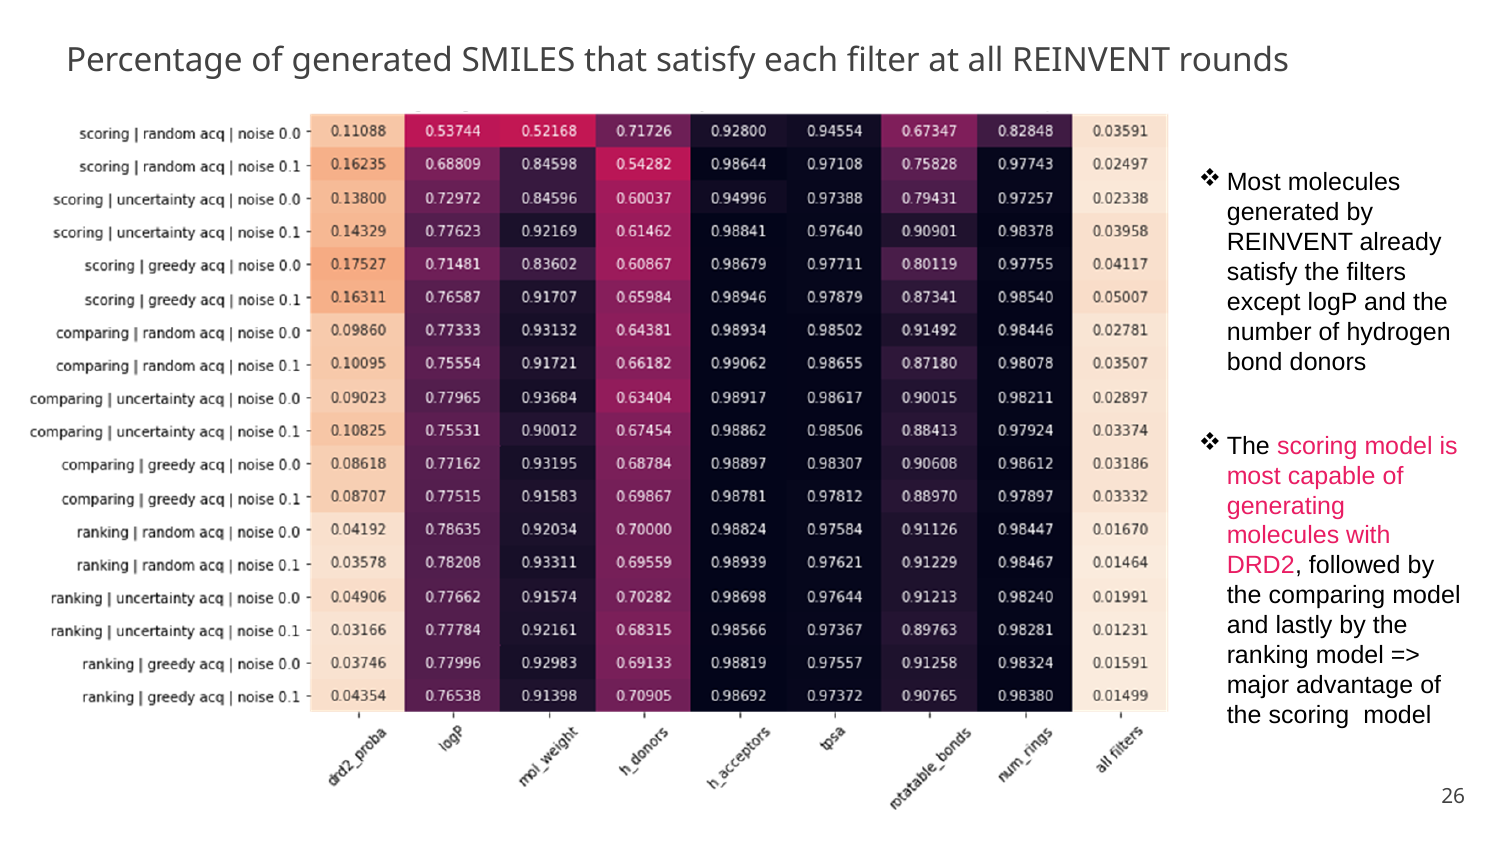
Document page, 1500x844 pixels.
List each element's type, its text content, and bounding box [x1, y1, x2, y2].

text_box The scoring model is most capable of generating molecules with DRD2, followed by the comparing model and lastly by the ranking model => major advantage of the scoring model [1184, 421, 1480, 736]
title Percentage of generated SMILES that satisfy each filter at all REINVENT rounds [51, 39, 1449, 94]
text_box Most molecules generated by REINVENT already satisfy the filters except logP and the number of hydrogen bond donors [1184, 158, 1480, 383]
slide_number 26 [1389, 764, 1480, 830]
picture [19, 110, 1171, 820]
